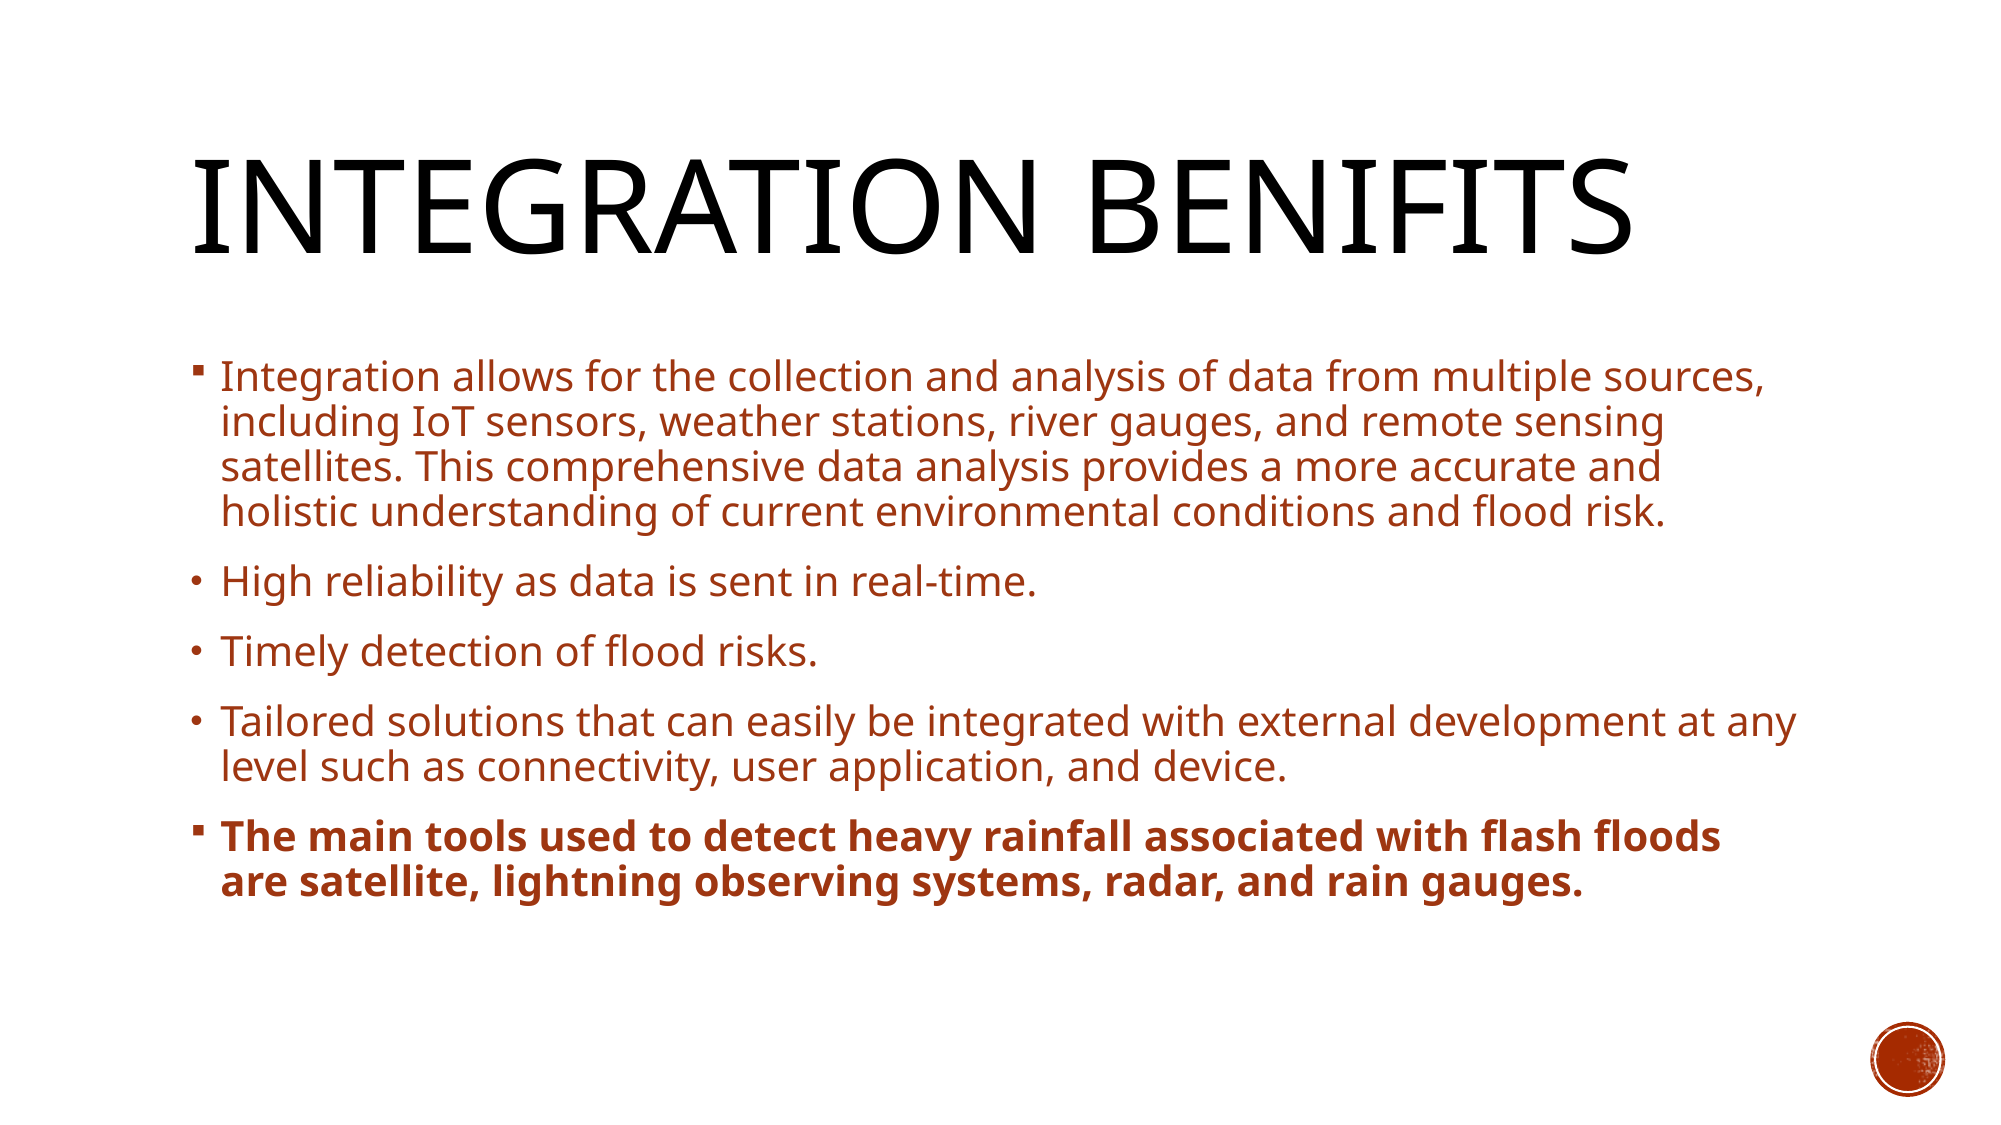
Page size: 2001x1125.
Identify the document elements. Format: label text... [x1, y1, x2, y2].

title Integration benifits [175, 79, 1826, 344]
list Integration allows for the collection and analysis of data from multiple sources, including IoT sensors, weather stations, river gauges, and remote sensing satellites. This comprehensive data analysis provides a more accurate and holistic understanding of current environmental conditions and flood risk. High reliability as data is sent in real-time. Timely detection of flood risks. Tailored solutions that can easily be integrated with external development at any level such as connectivity, user application, and device. The main tools used to detect heavy rainfall associated with flash floods are satellite, lightning observing systems, radar, and rain gauges. [175, 348, 1826, 1013]
